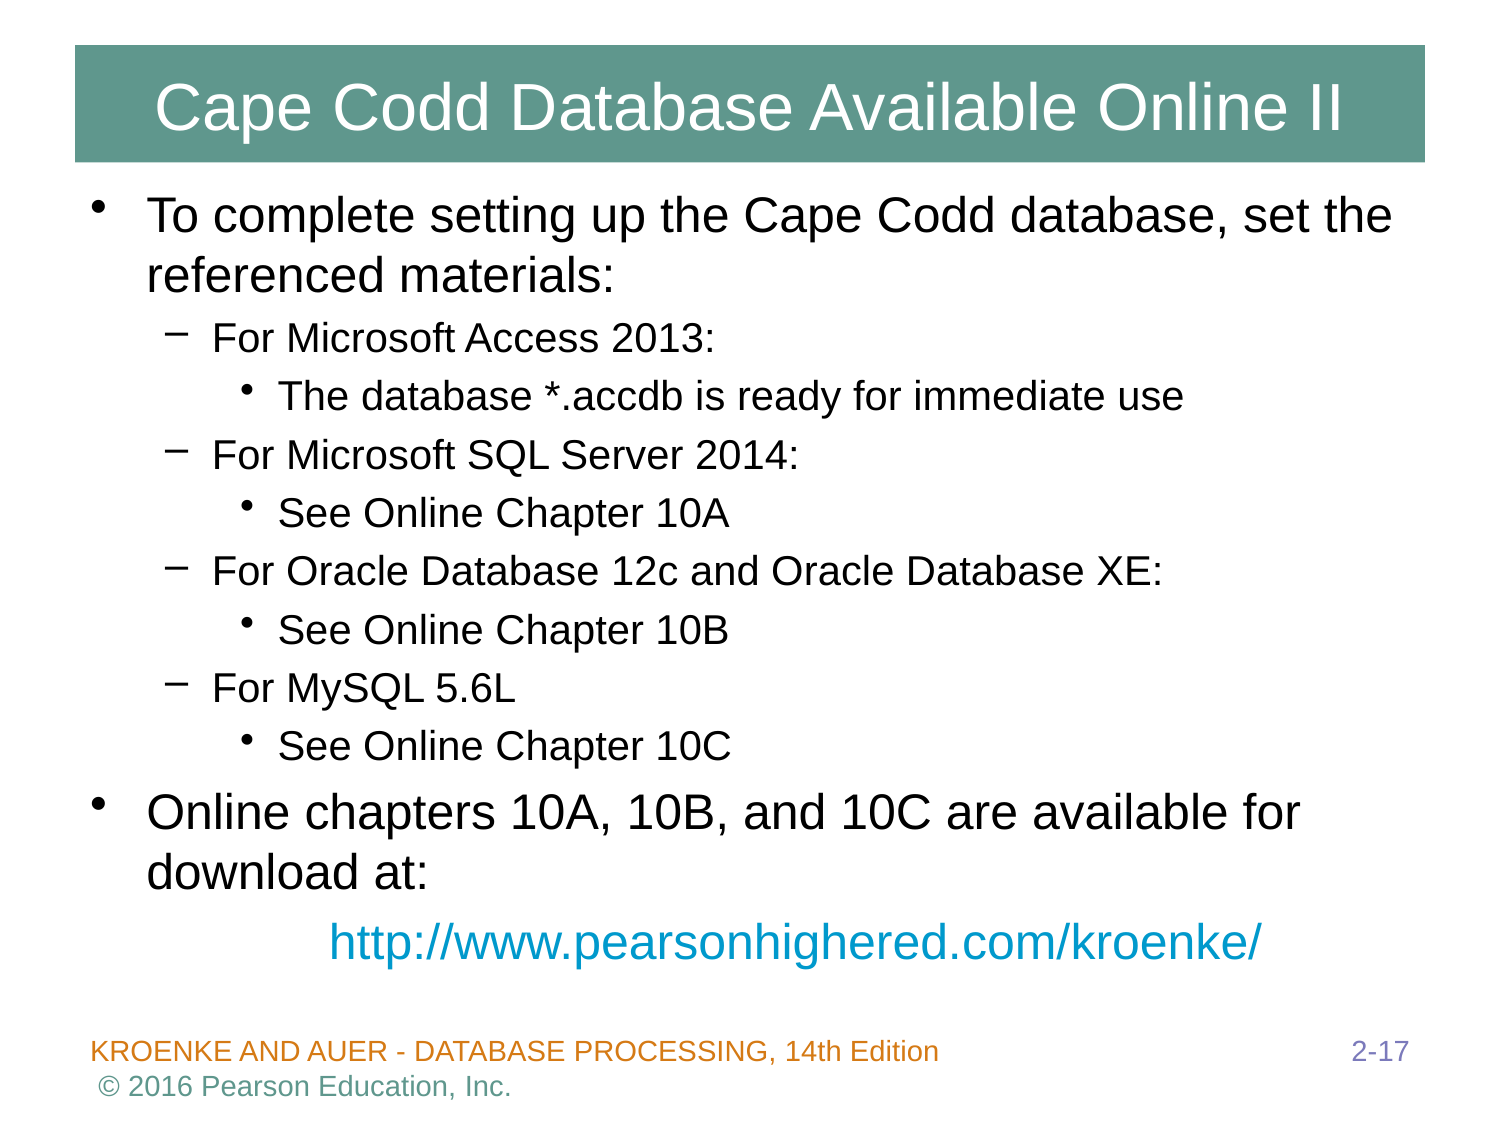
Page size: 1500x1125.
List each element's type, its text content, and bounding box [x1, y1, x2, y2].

title Cape Codd Database Available Online II [74, 44, 1426, 163]
footer KROENKE AND AUER - DATABASE PROCESSING, 14th Edition © 2016 Pearson Education, Inc. [74, 1024, 963, 1104]
list To complete setting up the Cape Codd database, set the referenced materials: For Microsoft Access 2013: The database *.accdb is ready for immediate use For Microsoft SQL Server 2014: See Online Chapter 10A For Oracle Database 12c and Oracle Database XE: See Online Chapter 10B For MySQL 5.6L See Online Chapter 10C Online chapters 10A, 10B, and 10C are available for download at: http://www.pearsonhighered.com/kroenke/ [74, 174, 1426, 1006]
slide_number 2-17 [1074, 1024, 1426, 1103]
